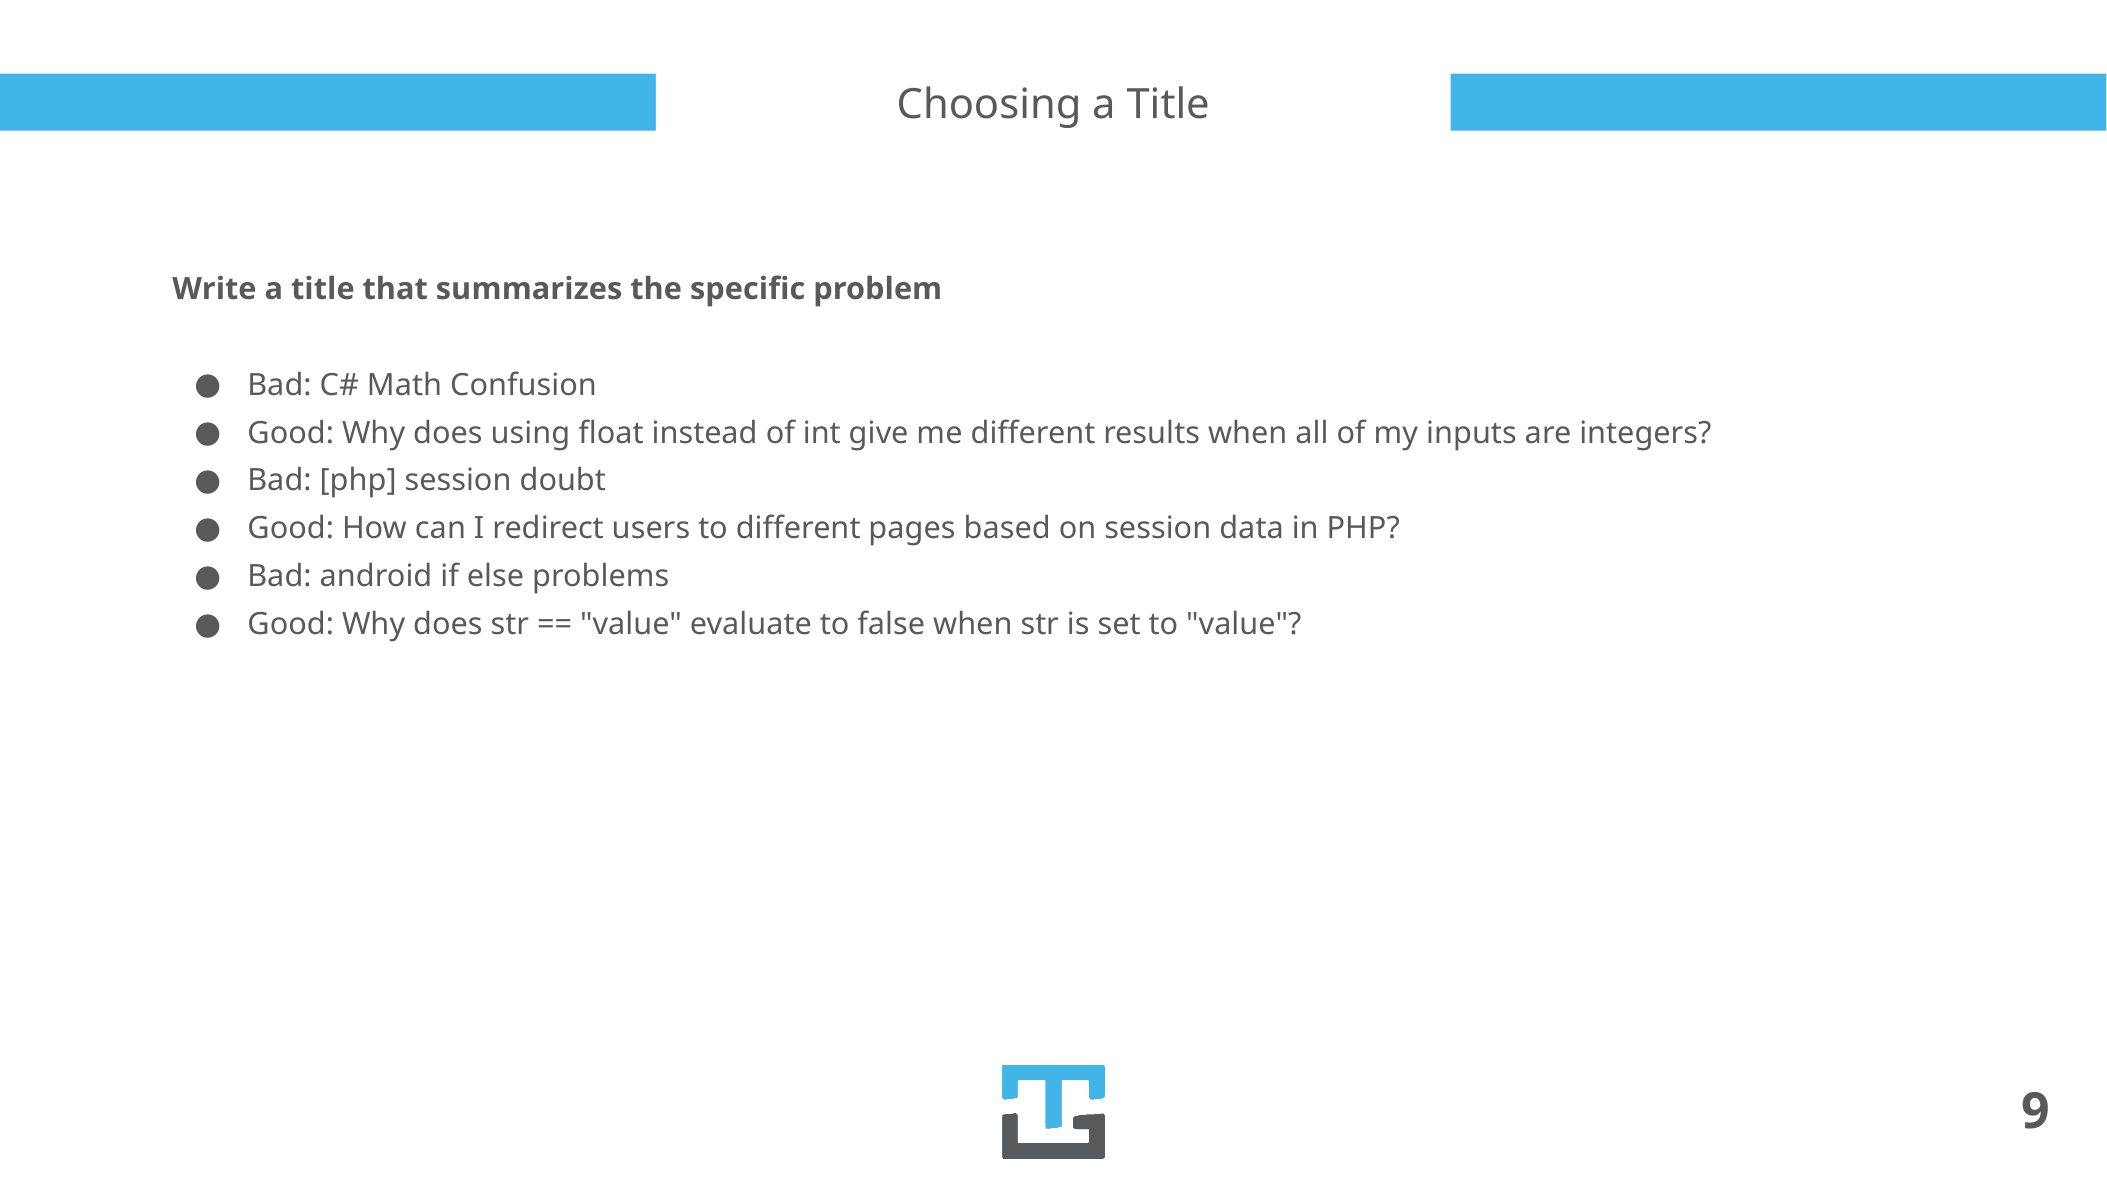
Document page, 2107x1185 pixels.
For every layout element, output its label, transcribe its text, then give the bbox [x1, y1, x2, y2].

picture [965, 1065, 1141, 1161]
text_box Write a title that summarizes the specific problem Bad: C# Math Confusion Good: Why does using float instead of int give me different results when all of my inputs are integers? Bad: [php] session doubt Good: How can I redirect users to different pages based on session data in PHP? Bad: android if else problems Good: Why does str == "value" evaluate to false when str is set to "value"? [151, 189, 1956, 757]
title Choosing a Title [655, 61, 1451, 143]
